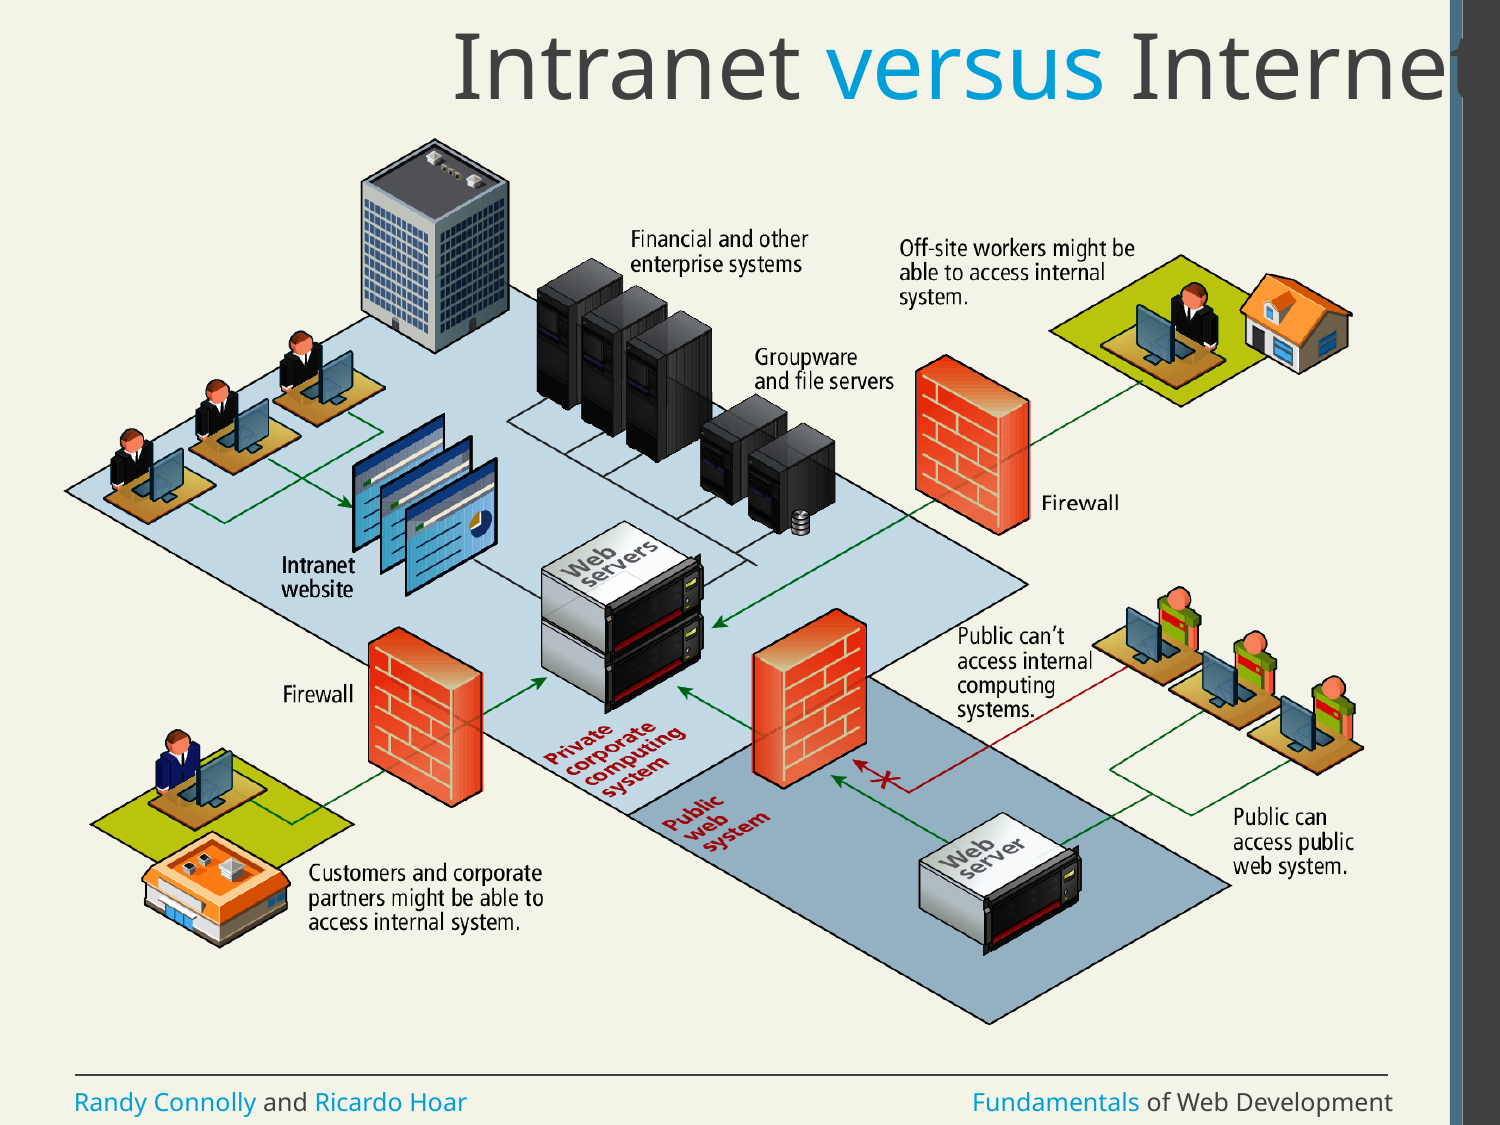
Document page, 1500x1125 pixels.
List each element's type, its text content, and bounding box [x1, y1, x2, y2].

title Intranet versus Internet [437, 0, 1500, 175]
picture [63, 136, 1365, 1025]
